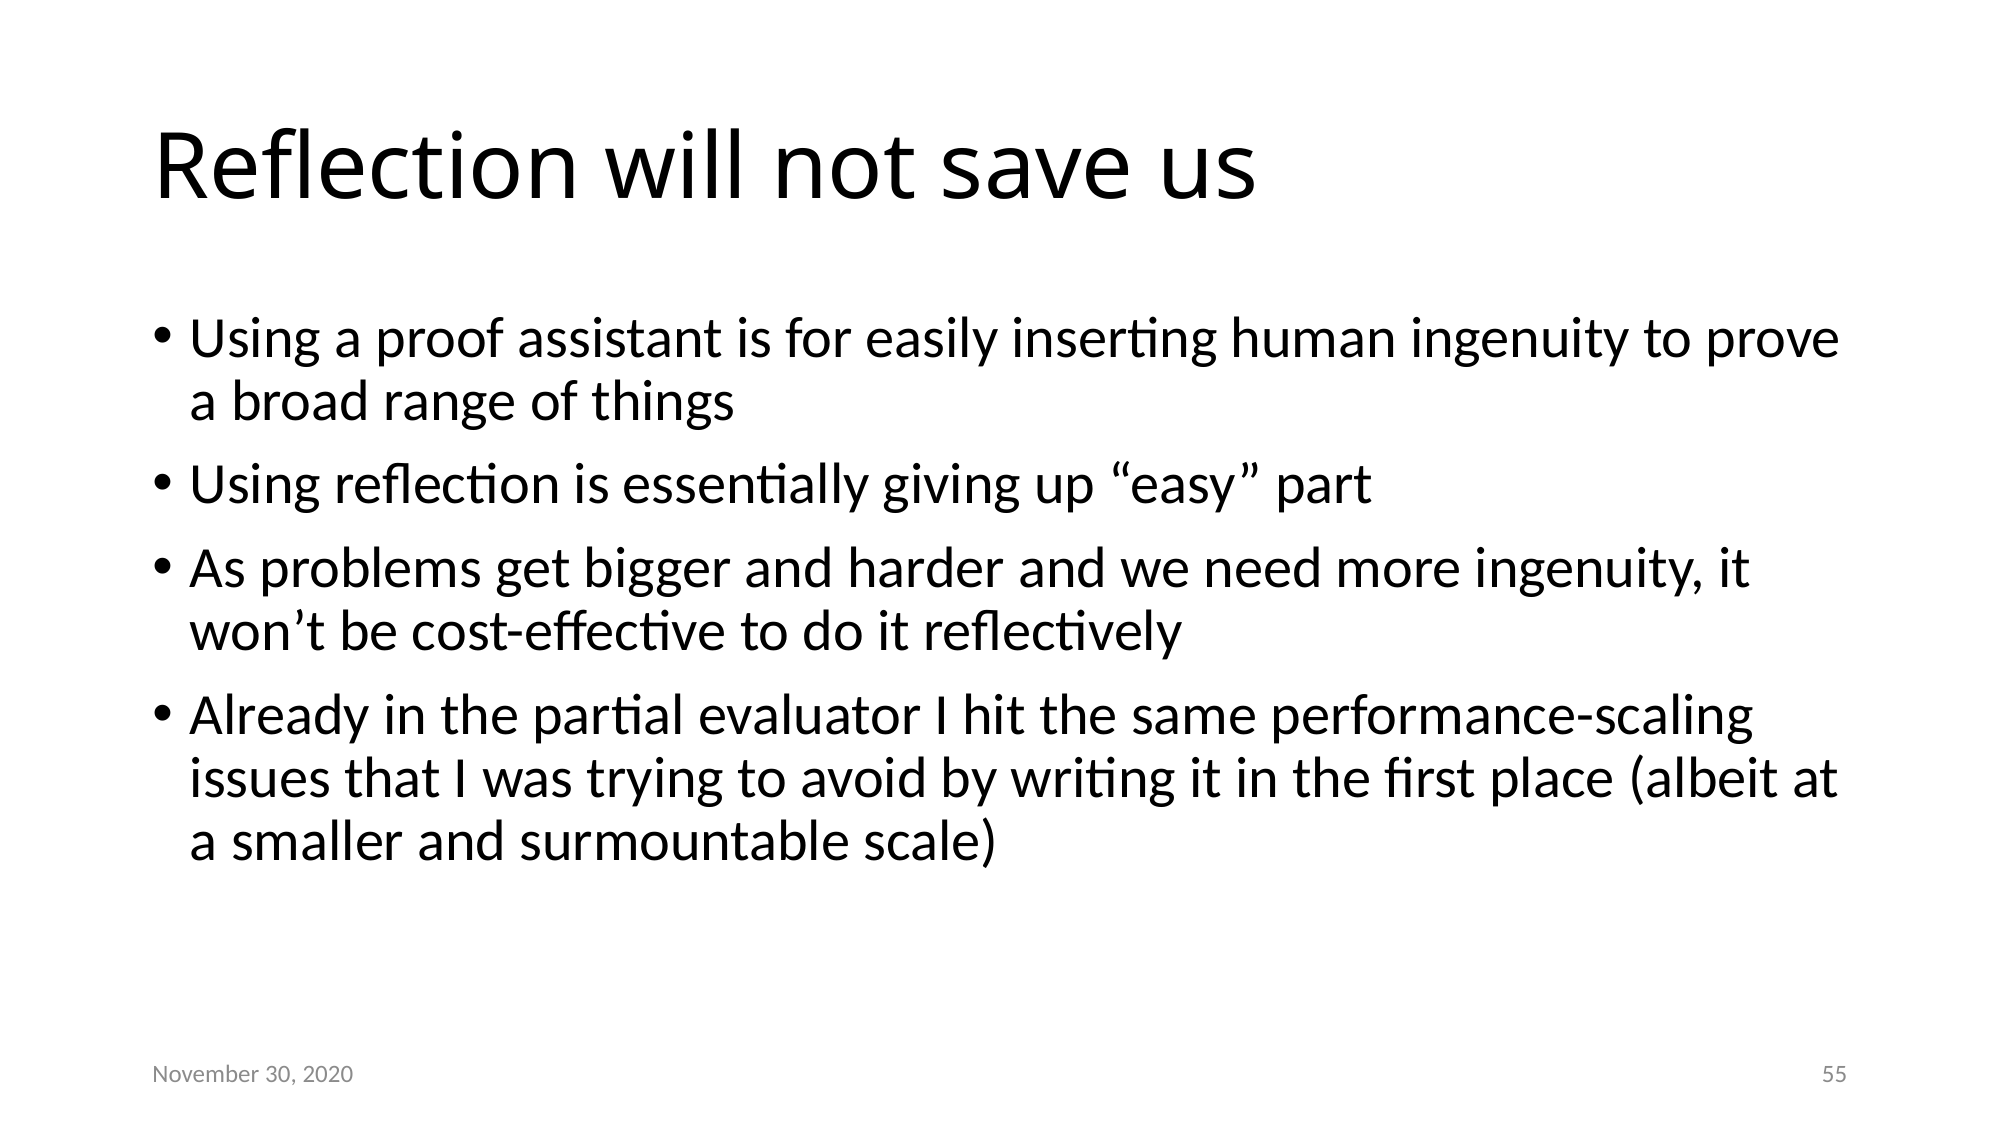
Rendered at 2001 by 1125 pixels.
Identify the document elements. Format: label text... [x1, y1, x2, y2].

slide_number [137, 1042, 588, 1103]
list Using a proof assistant is for easily inserting human ingenuity to prove a broad range of things Using reflection is essentially giving up “easy” part As problems get bigger and harder and we need more ingenuity, it won’t be cost-effective to do it reflectively Already in the partial evaluator I hit the same performance-scaling issues that I was trying to avoid by writing it in the first place (albeit at a smaller and surmountable scale) [137, 299, 1863, 1014]
slide_number 55 [1412, 1042, 1863, 1103]
title Reflection will not save us [137, 59, 1863, 278]
